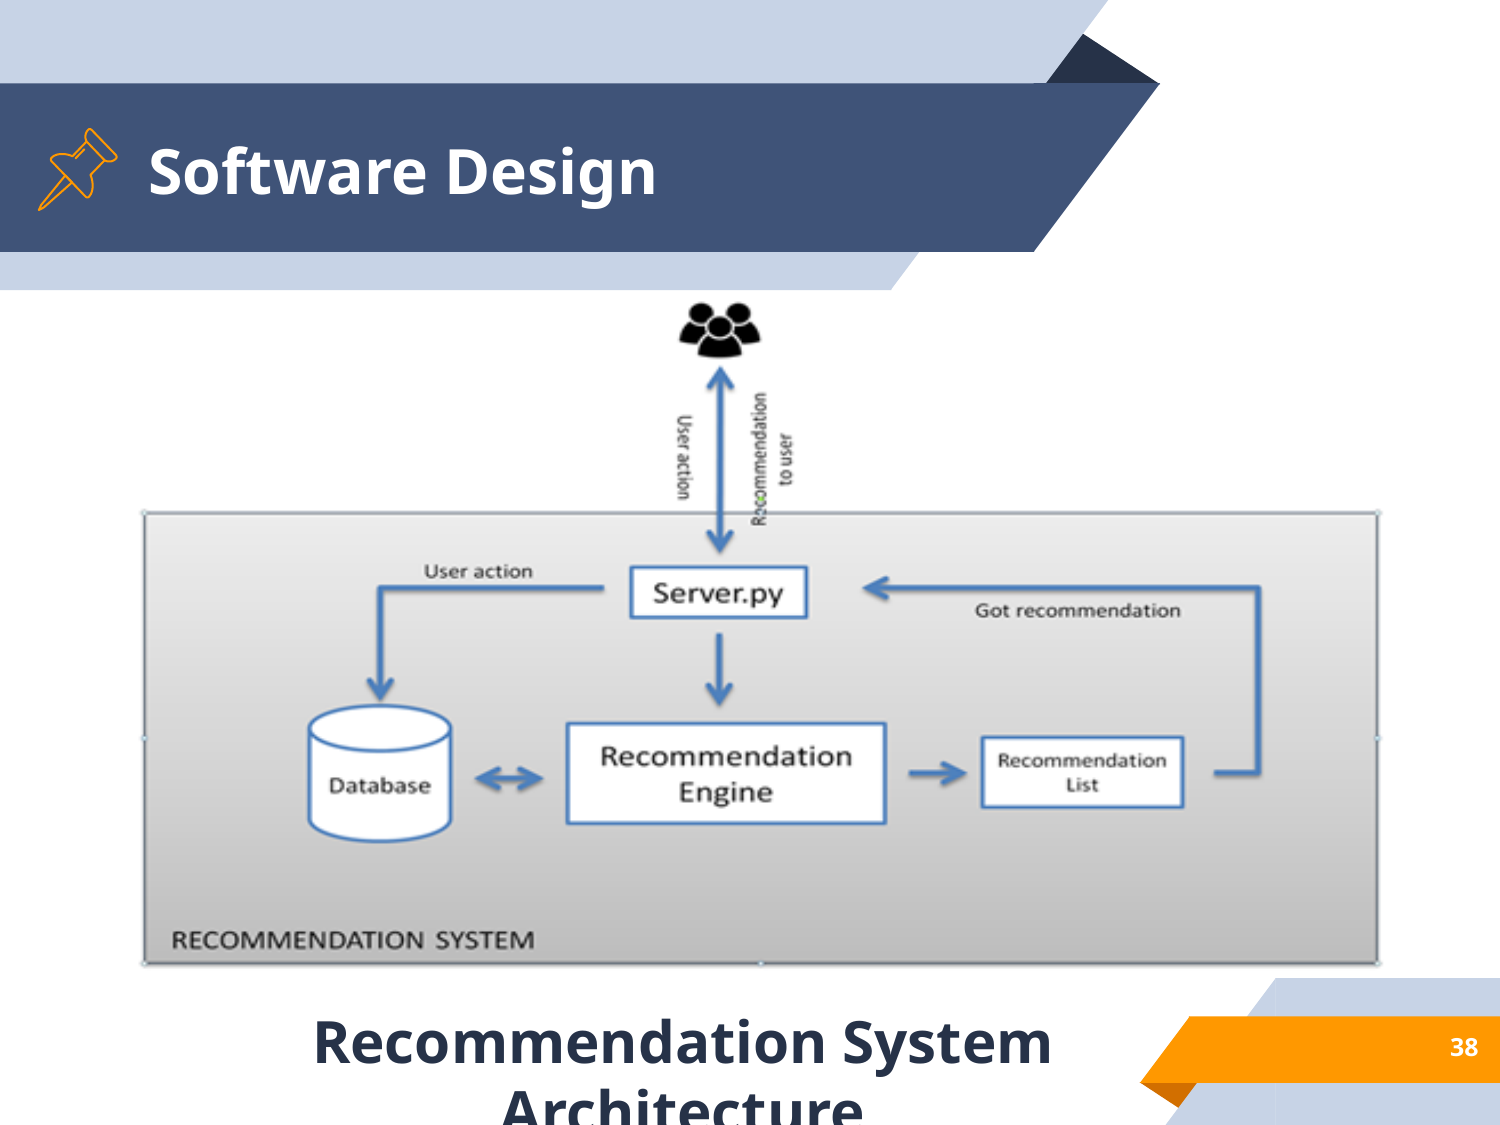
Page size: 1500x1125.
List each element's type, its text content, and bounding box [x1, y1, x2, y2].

picture [87, 296, 1413, 972]
text_box Recommendation System Architecture [213, 989, 1153, 1108]
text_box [38, 128, 117, 211]
slide_number ‹#› [1249, 1014, 1494, 1084]
title Software Design [133, 85, 1095, 254]
